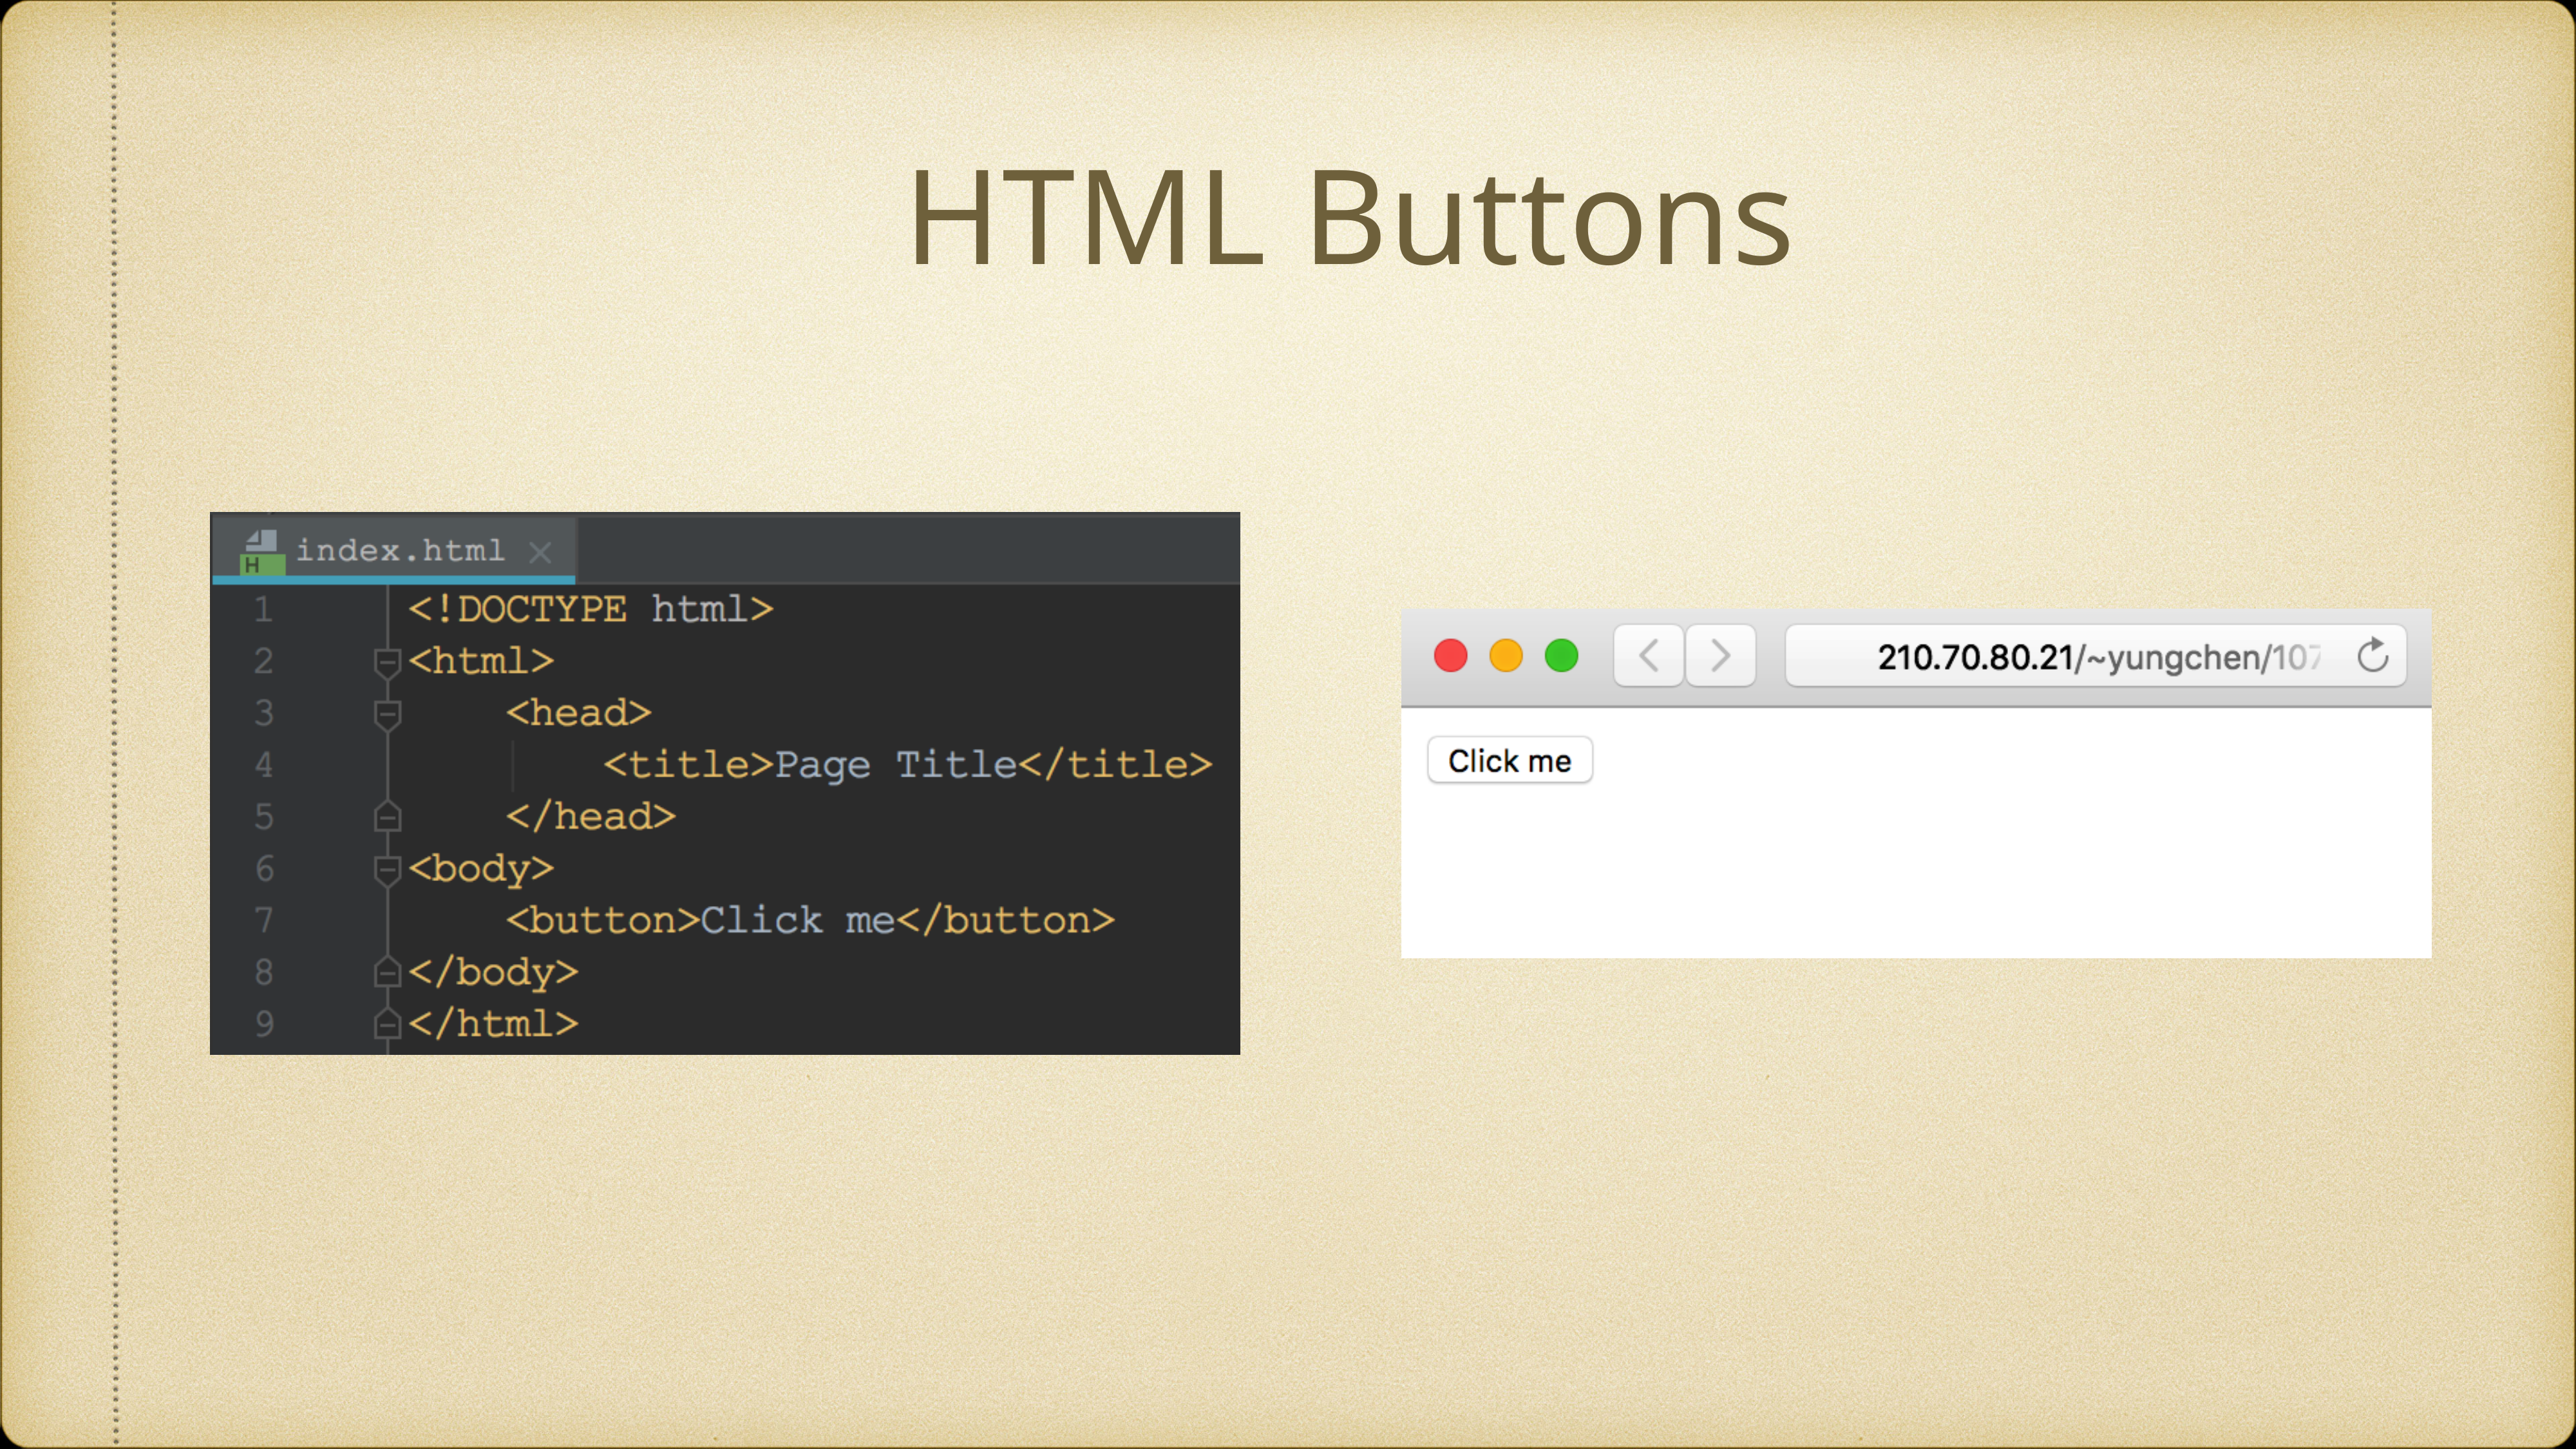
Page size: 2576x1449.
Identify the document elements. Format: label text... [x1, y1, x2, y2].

picture [0, 0, 2576, 1449]
title HTML Buttons [313, 37, 2387, 387]
